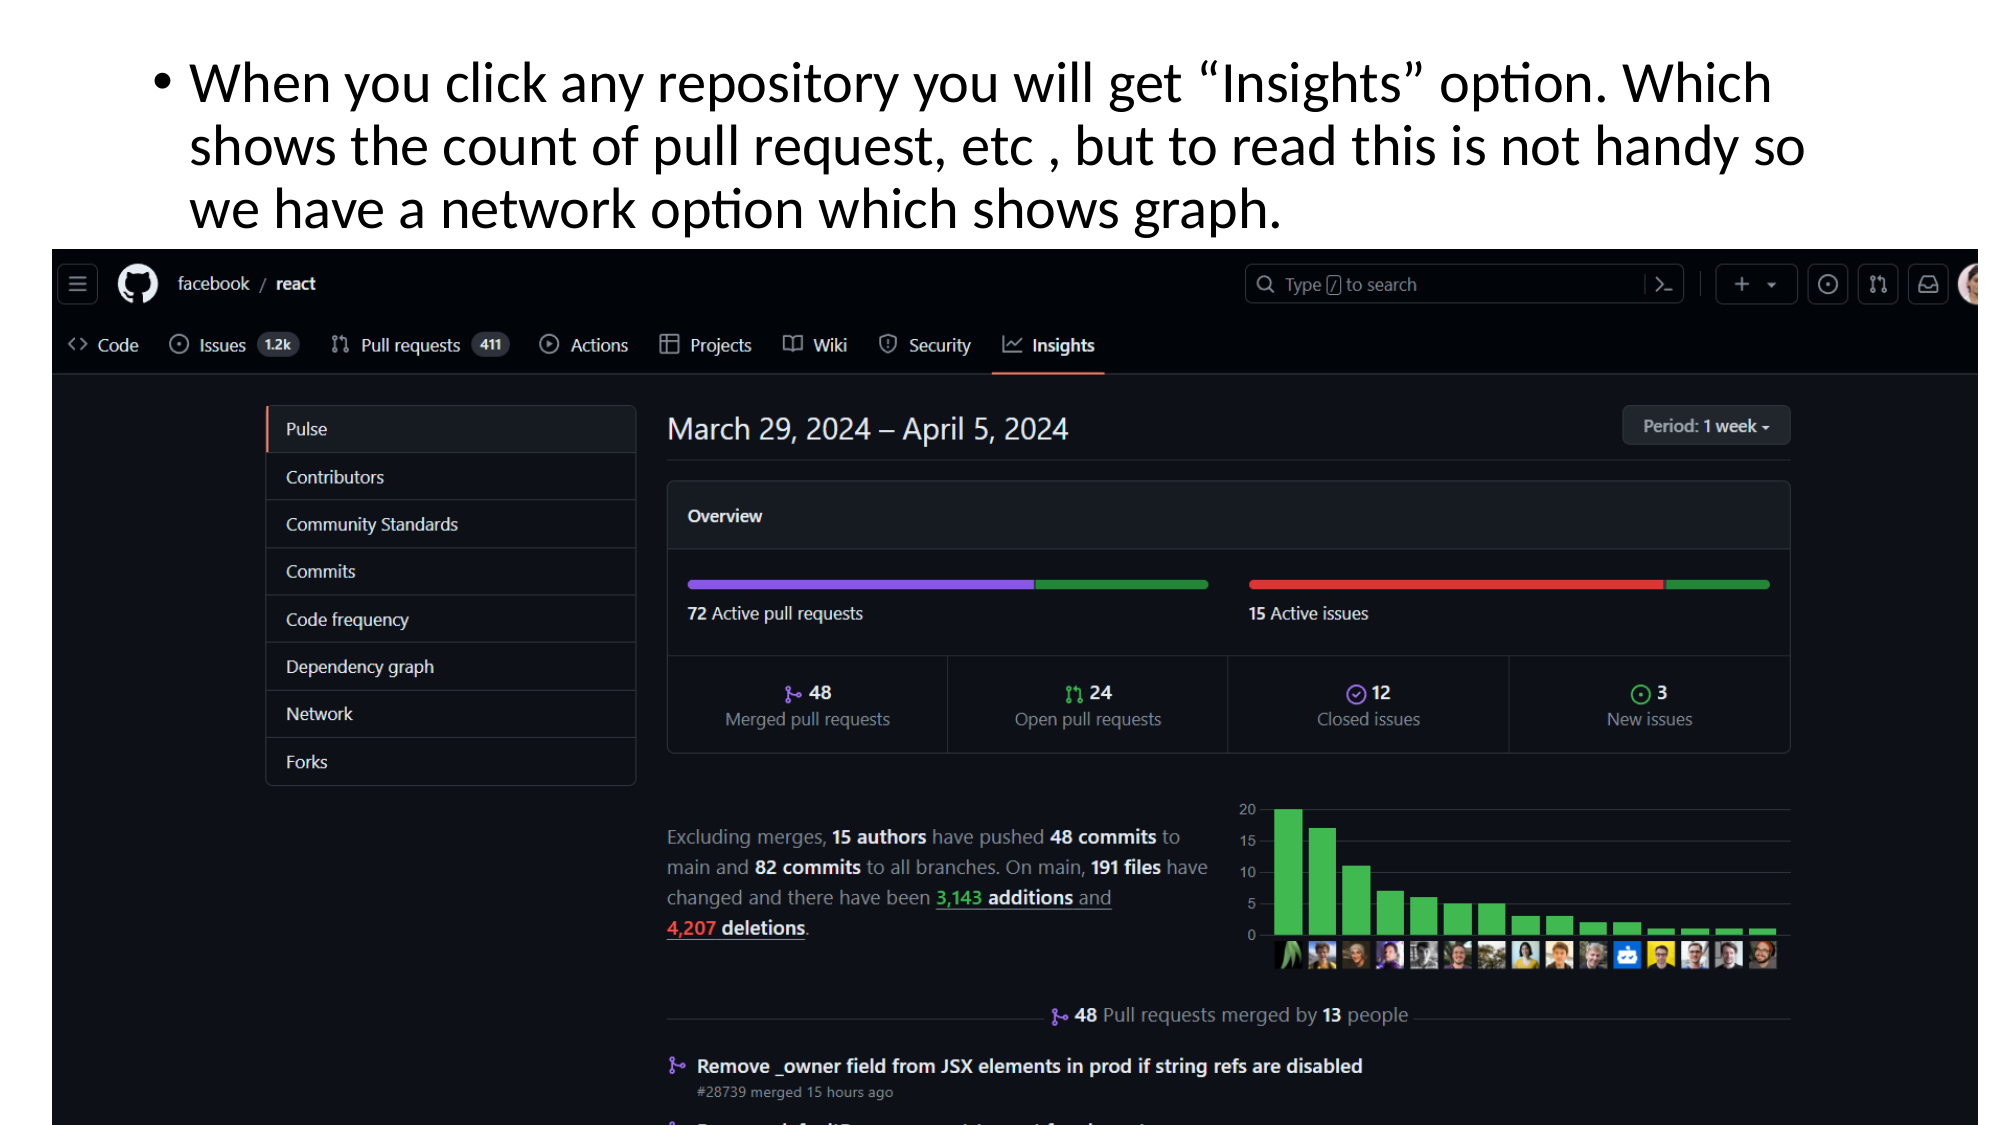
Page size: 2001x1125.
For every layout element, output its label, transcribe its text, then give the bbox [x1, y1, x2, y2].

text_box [654, 469, 1831, 794]
list When you click any repository you will get “Insights” option. Which shows the count of pull request, etc , but to read this is not handy so we have a network option which shows graph. [137, 45, 1863, 249]
picture [52, 249, 1978, 1125]
